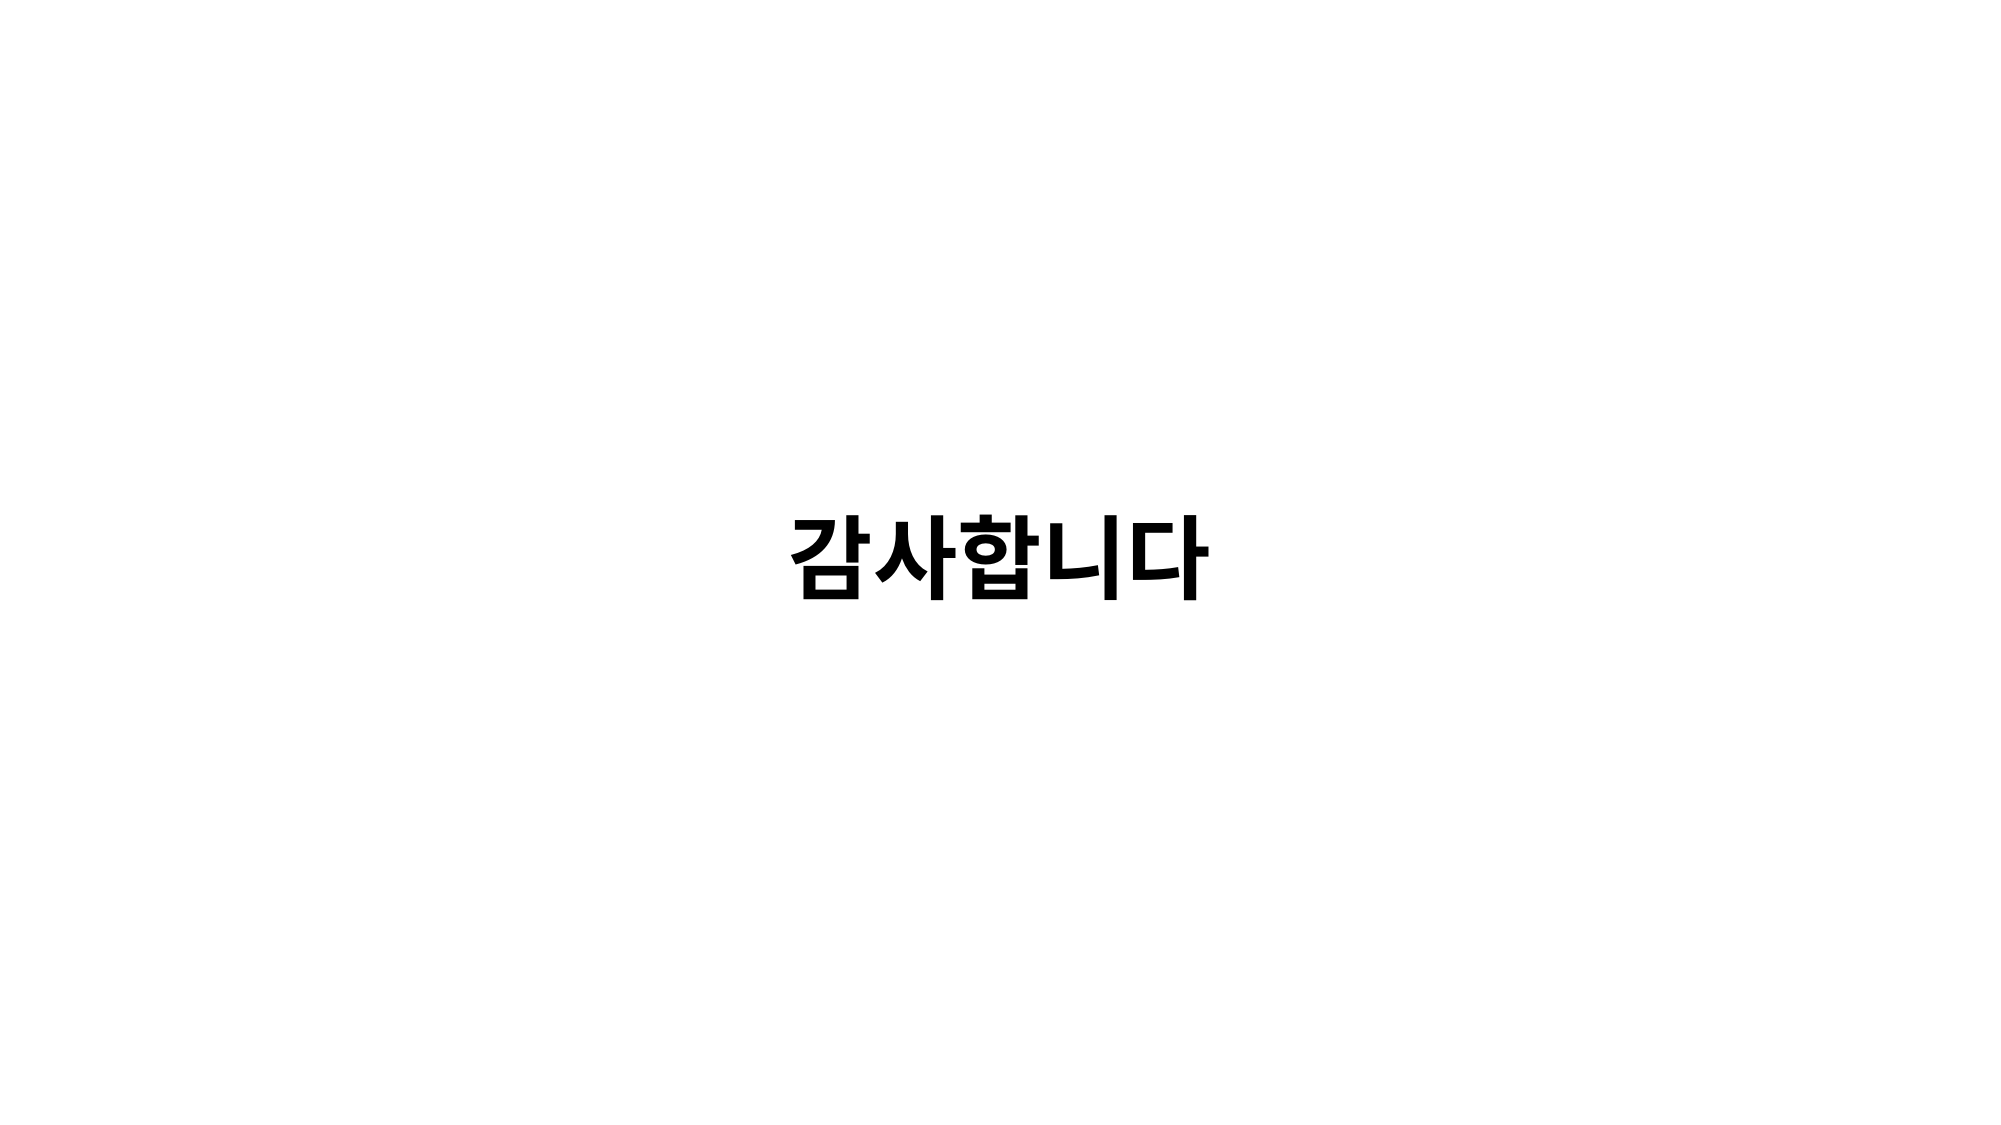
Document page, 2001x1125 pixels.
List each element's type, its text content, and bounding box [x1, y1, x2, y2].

title 감사합니다 [137, 453, 1863, 672]
